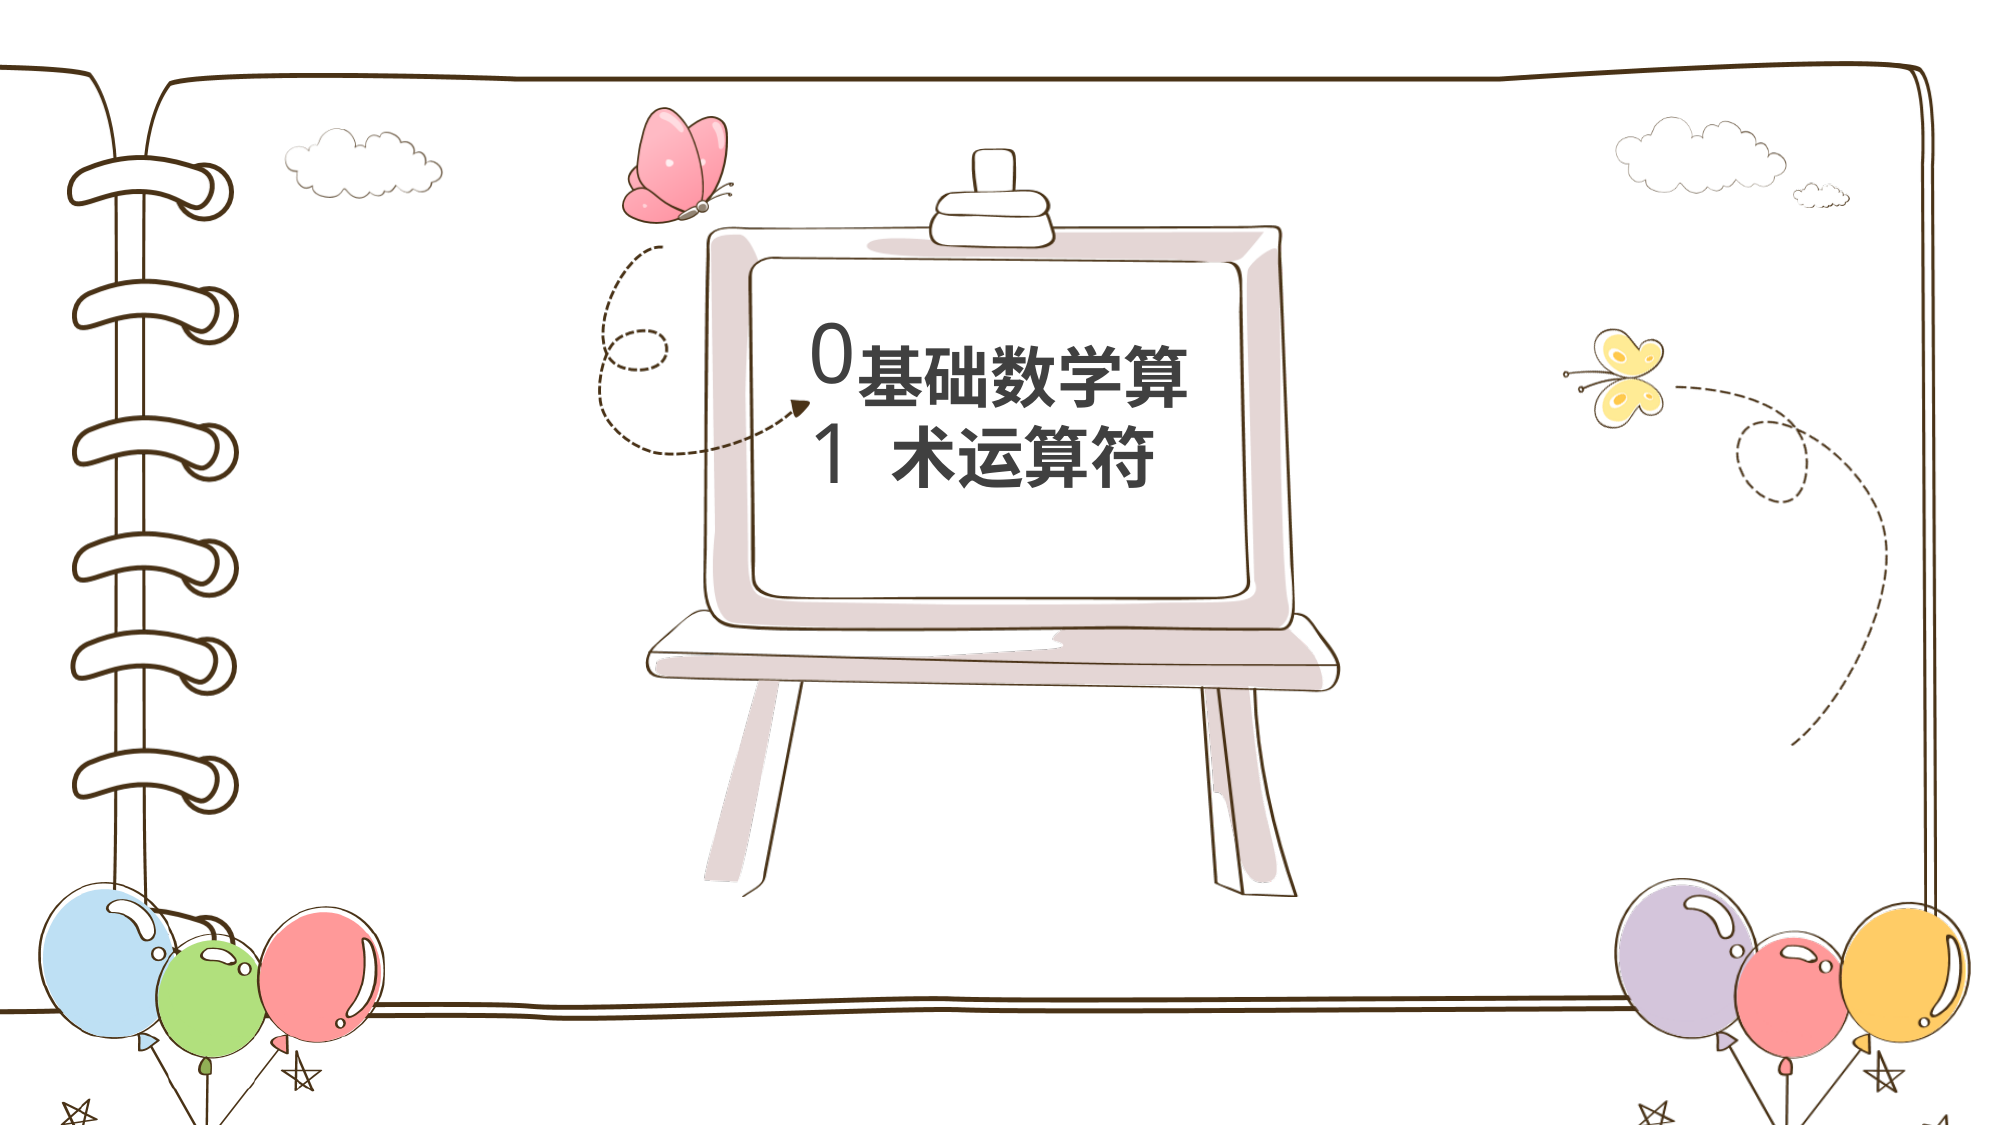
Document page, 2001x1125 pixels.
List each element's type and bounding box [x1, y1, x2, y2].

picture [1613, 878, 1972, 1125]
picture [37, 882, 386, 1125]
text_box [0, 50, 1938, 1021]
picture [1613, 114, 1875, 209]
picture [276, 119, 463, 209]
picture [1546, 306, 1962, 753]
picture [597, 106, 1341, 898]
